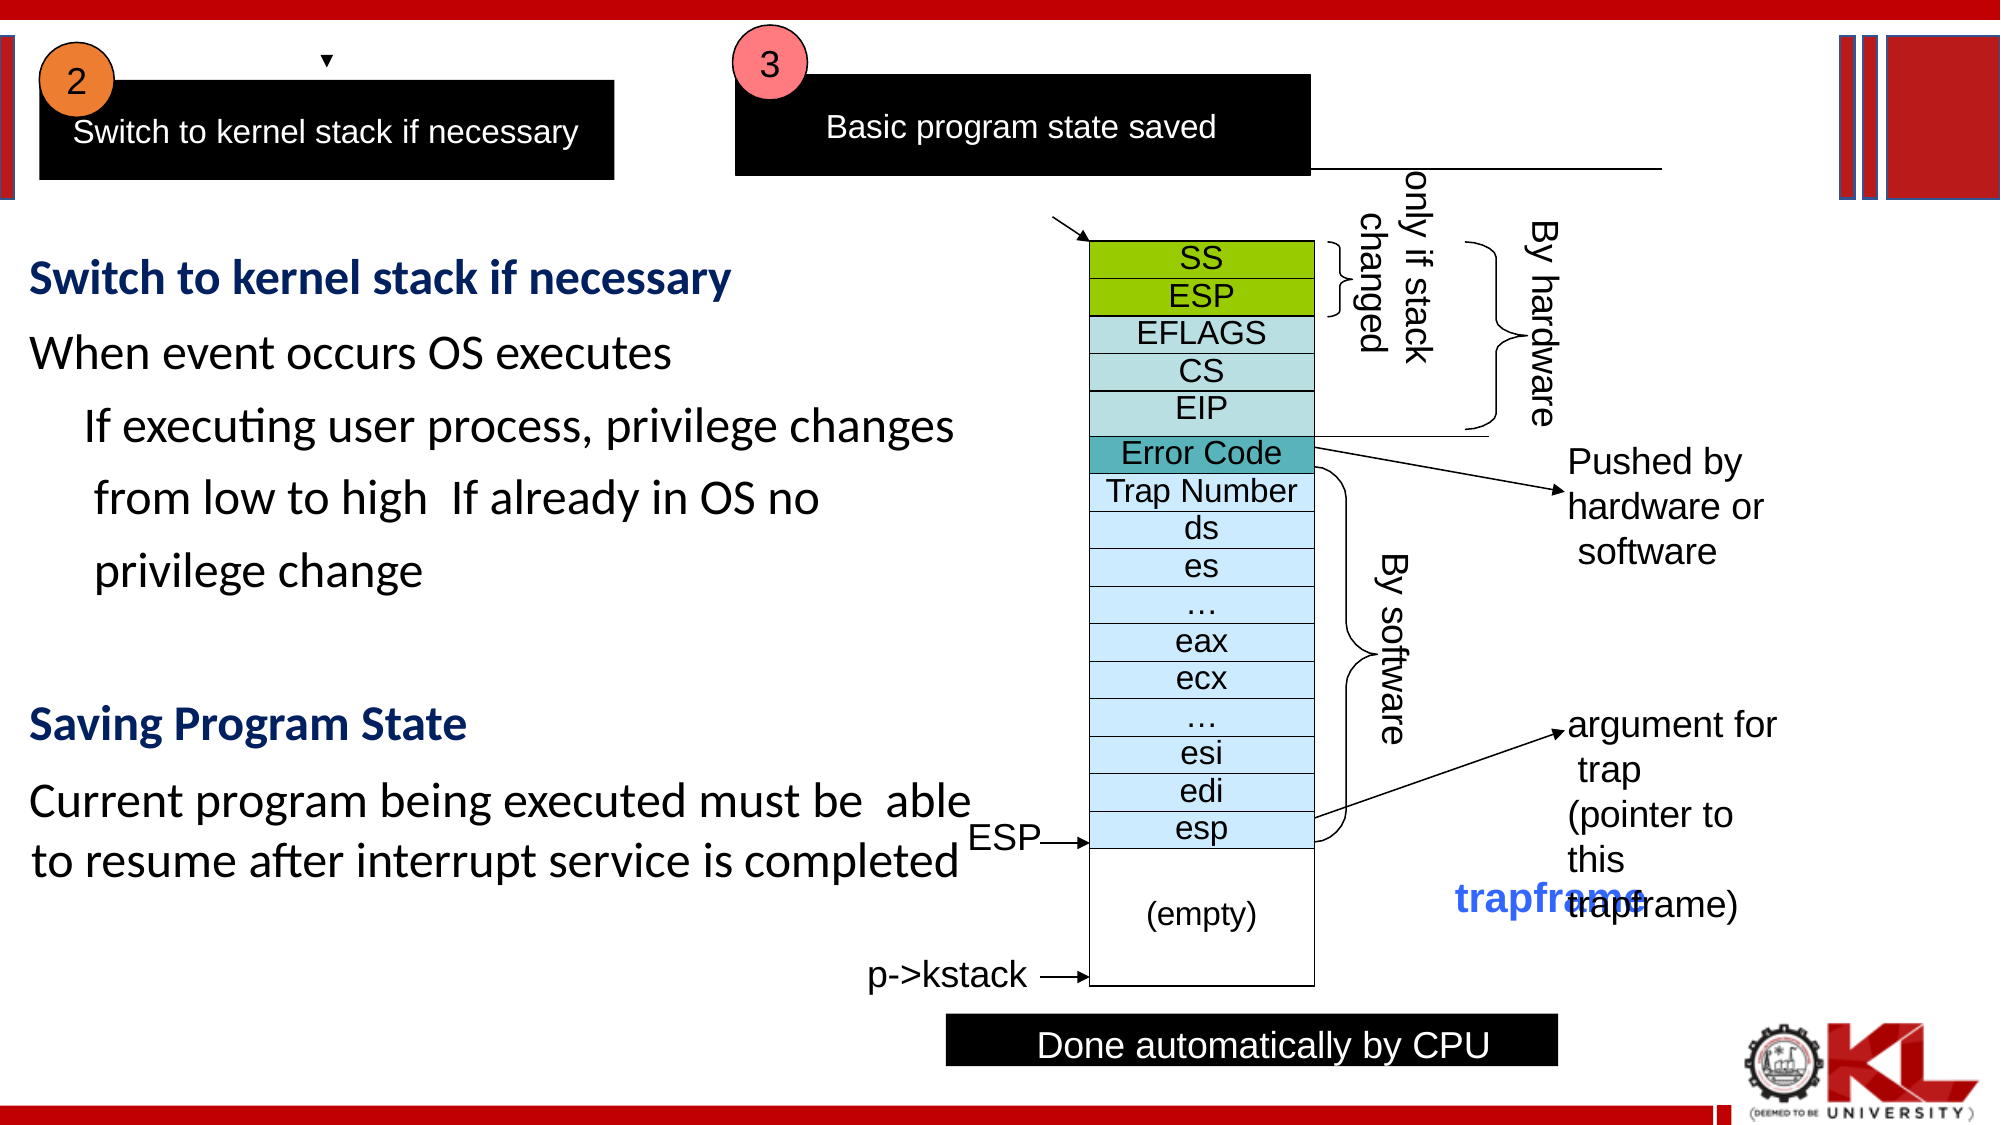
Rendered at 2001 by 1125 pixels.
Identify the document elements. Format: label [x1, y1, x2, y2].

text_box [0, 0, 2000, 1125]
text_box [1314, 728, 1565, 819]
text_box [1289, 442, 1566, 496]
text_box [734, 74, 1312, 176]
text_box [1039, 970, 1091, 984]
text_box [1051, 216, 1091, 242]
text_box [1039, 836, 1091, 850]
